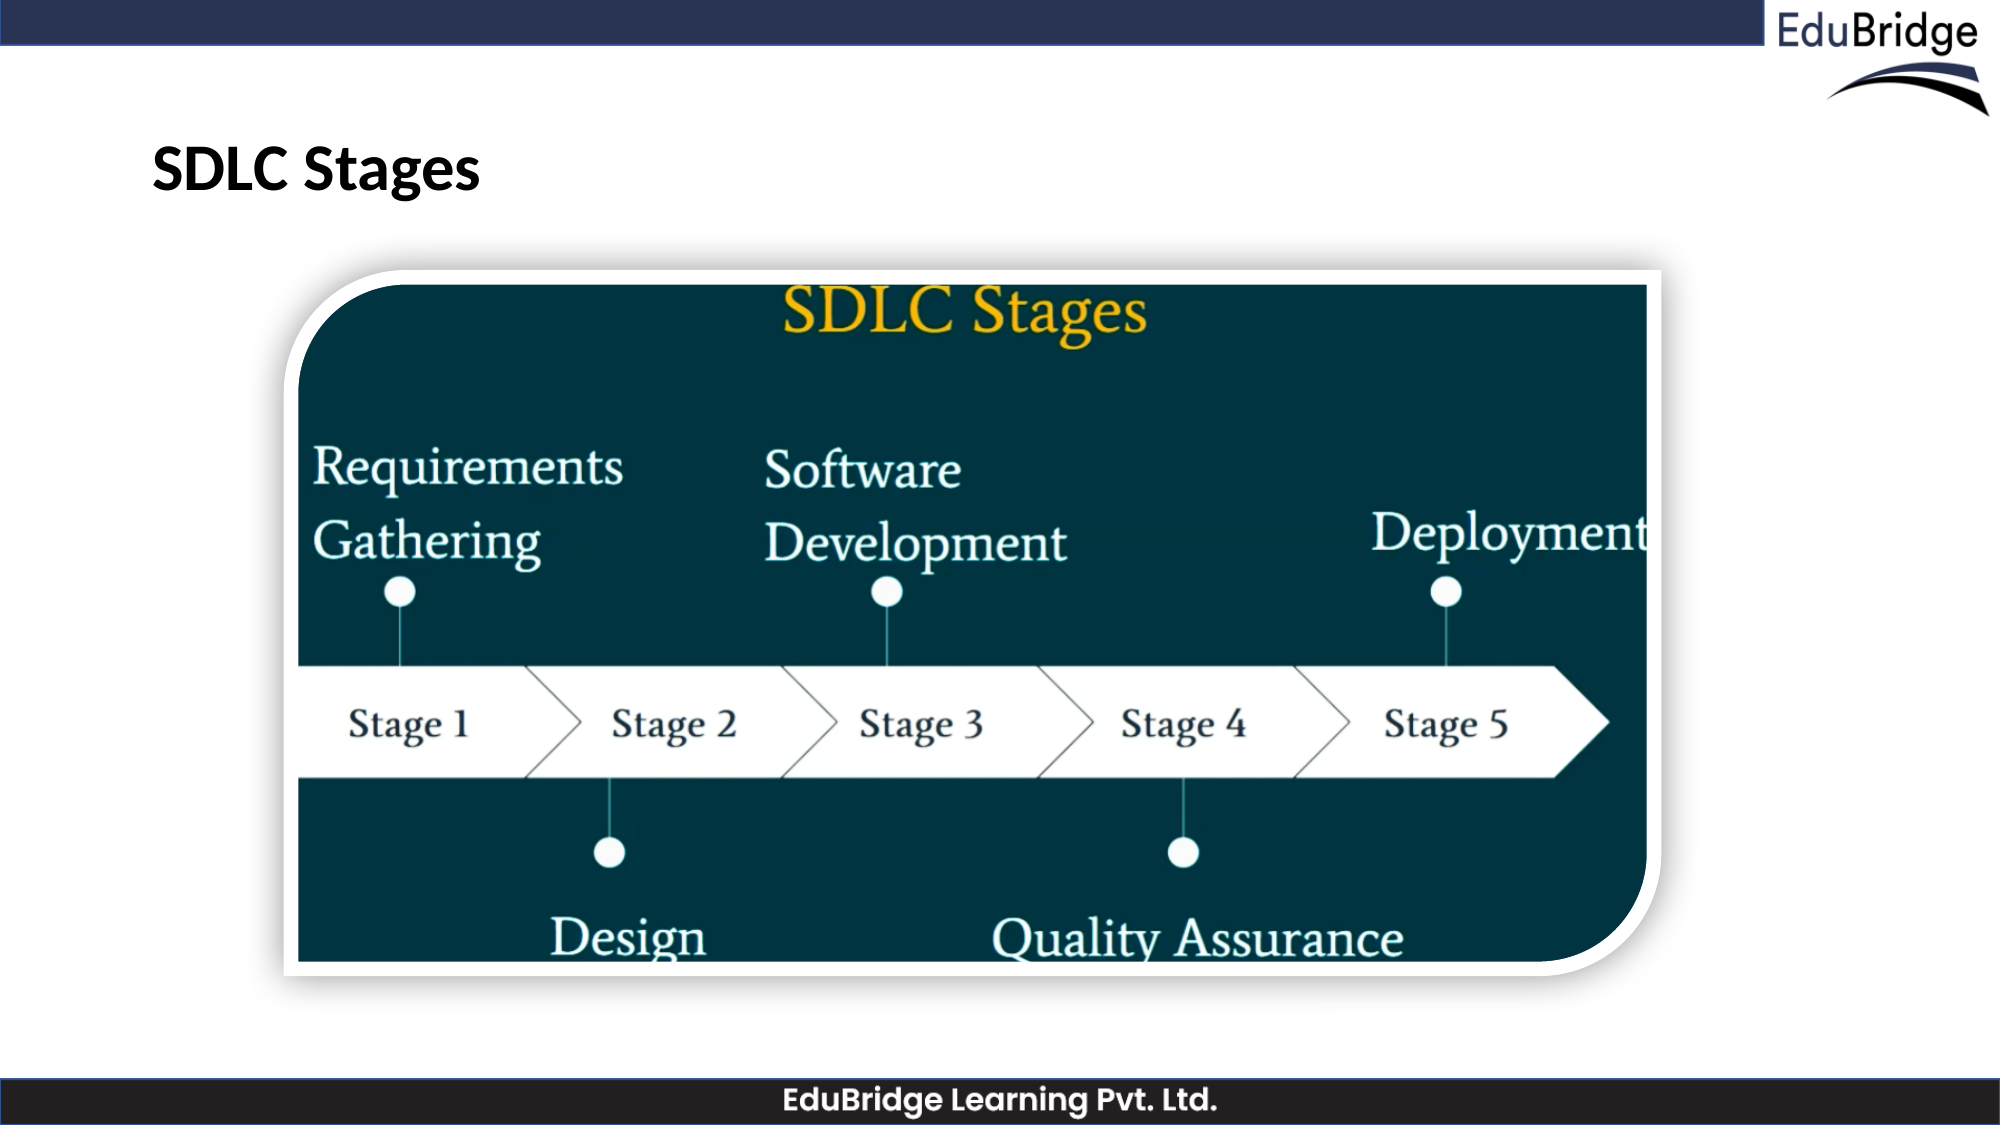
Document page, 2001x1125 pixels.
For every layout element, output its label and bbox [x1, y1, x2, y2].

picture [0, 0, 2000, 1125]
list [290, 277, 1654, 969]
